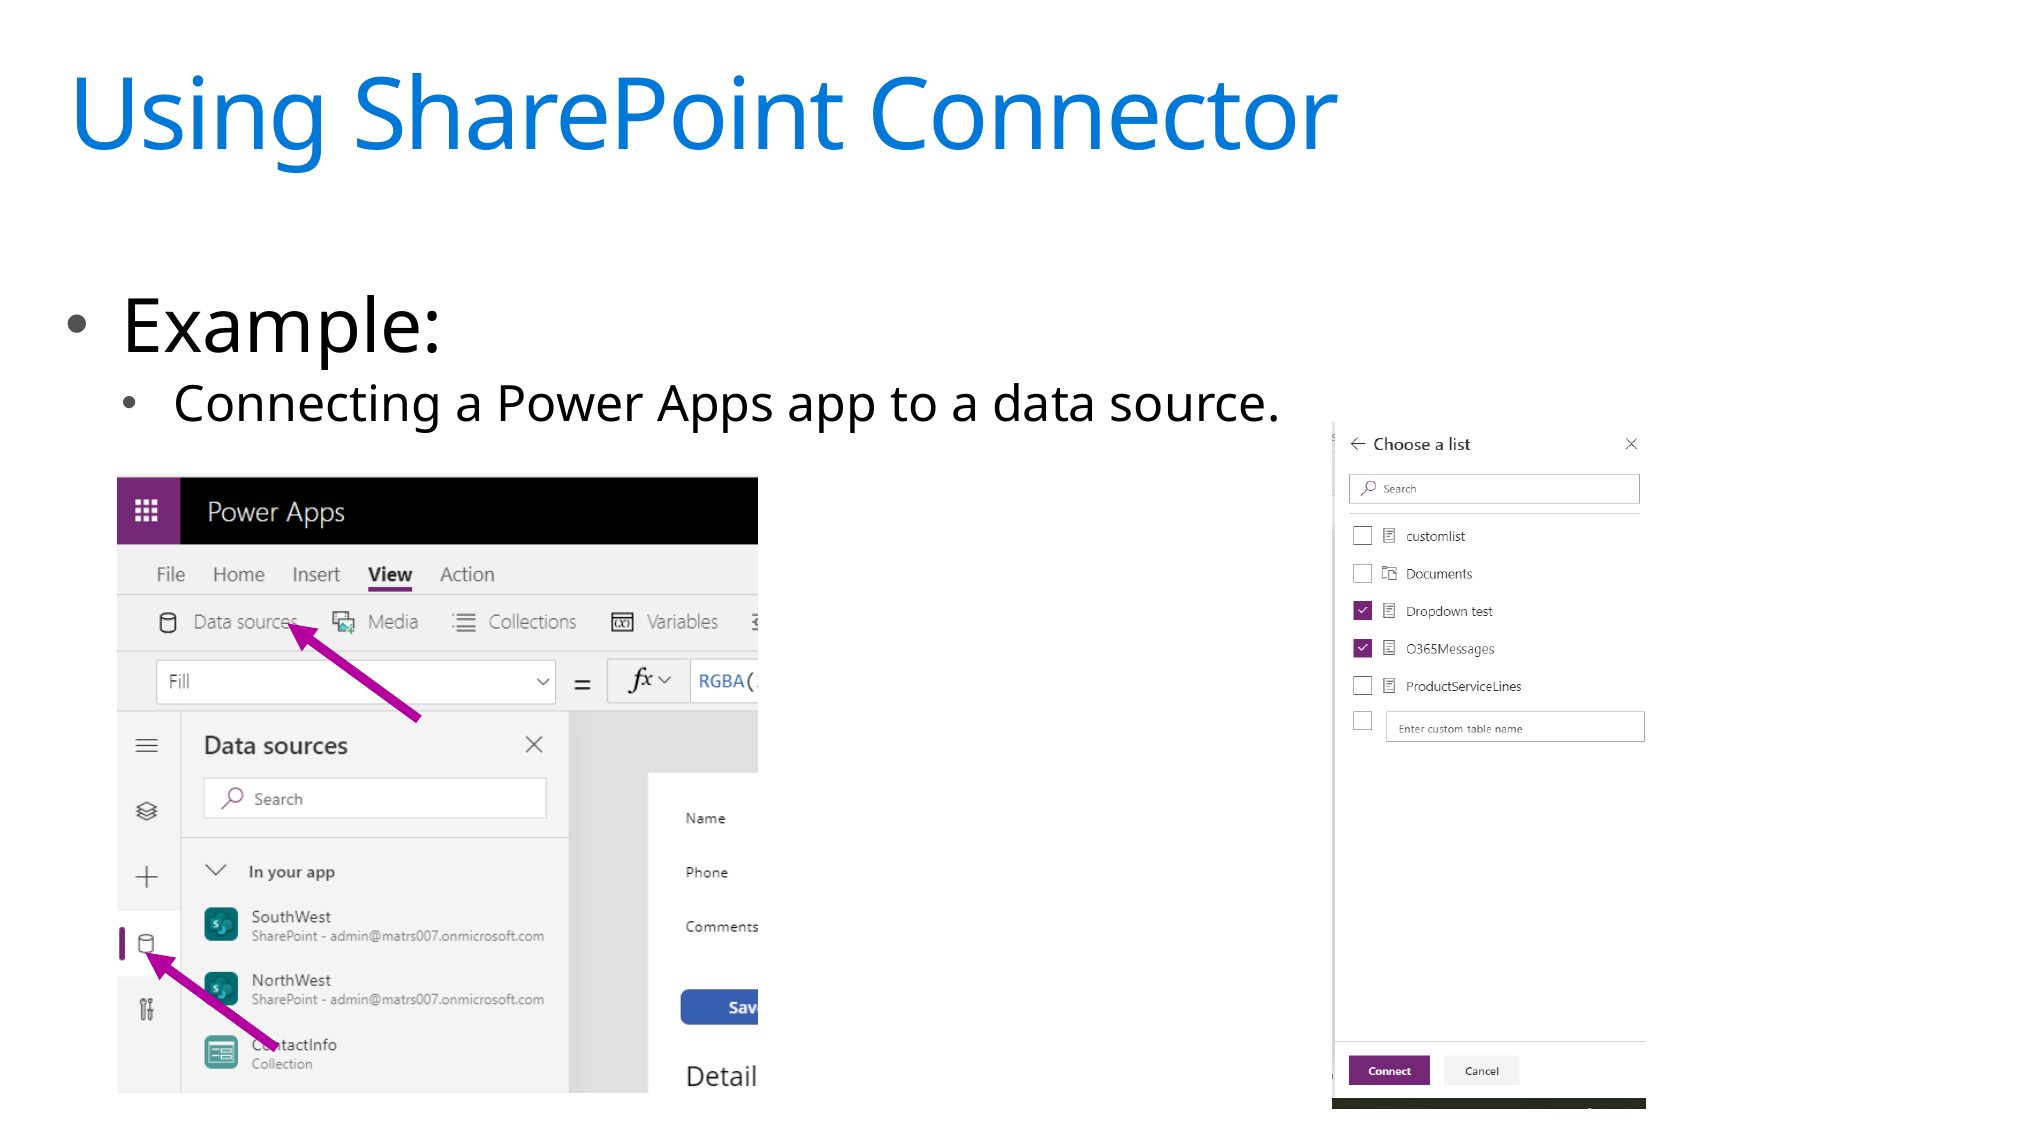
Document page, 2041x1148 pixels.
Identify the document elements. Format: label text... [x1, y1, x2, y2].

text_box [144, 952, 277, 1049]
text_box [287, 623, 420, 720]
picture [1332, 421, 1647, 1110]
list Example: Connecting a Power Apps app to a data source. [41, 167, 1992, 547]
title Using SharePoint Connector [45, 48, 1996, 199]
picture [117, 473, 758, 1093]
